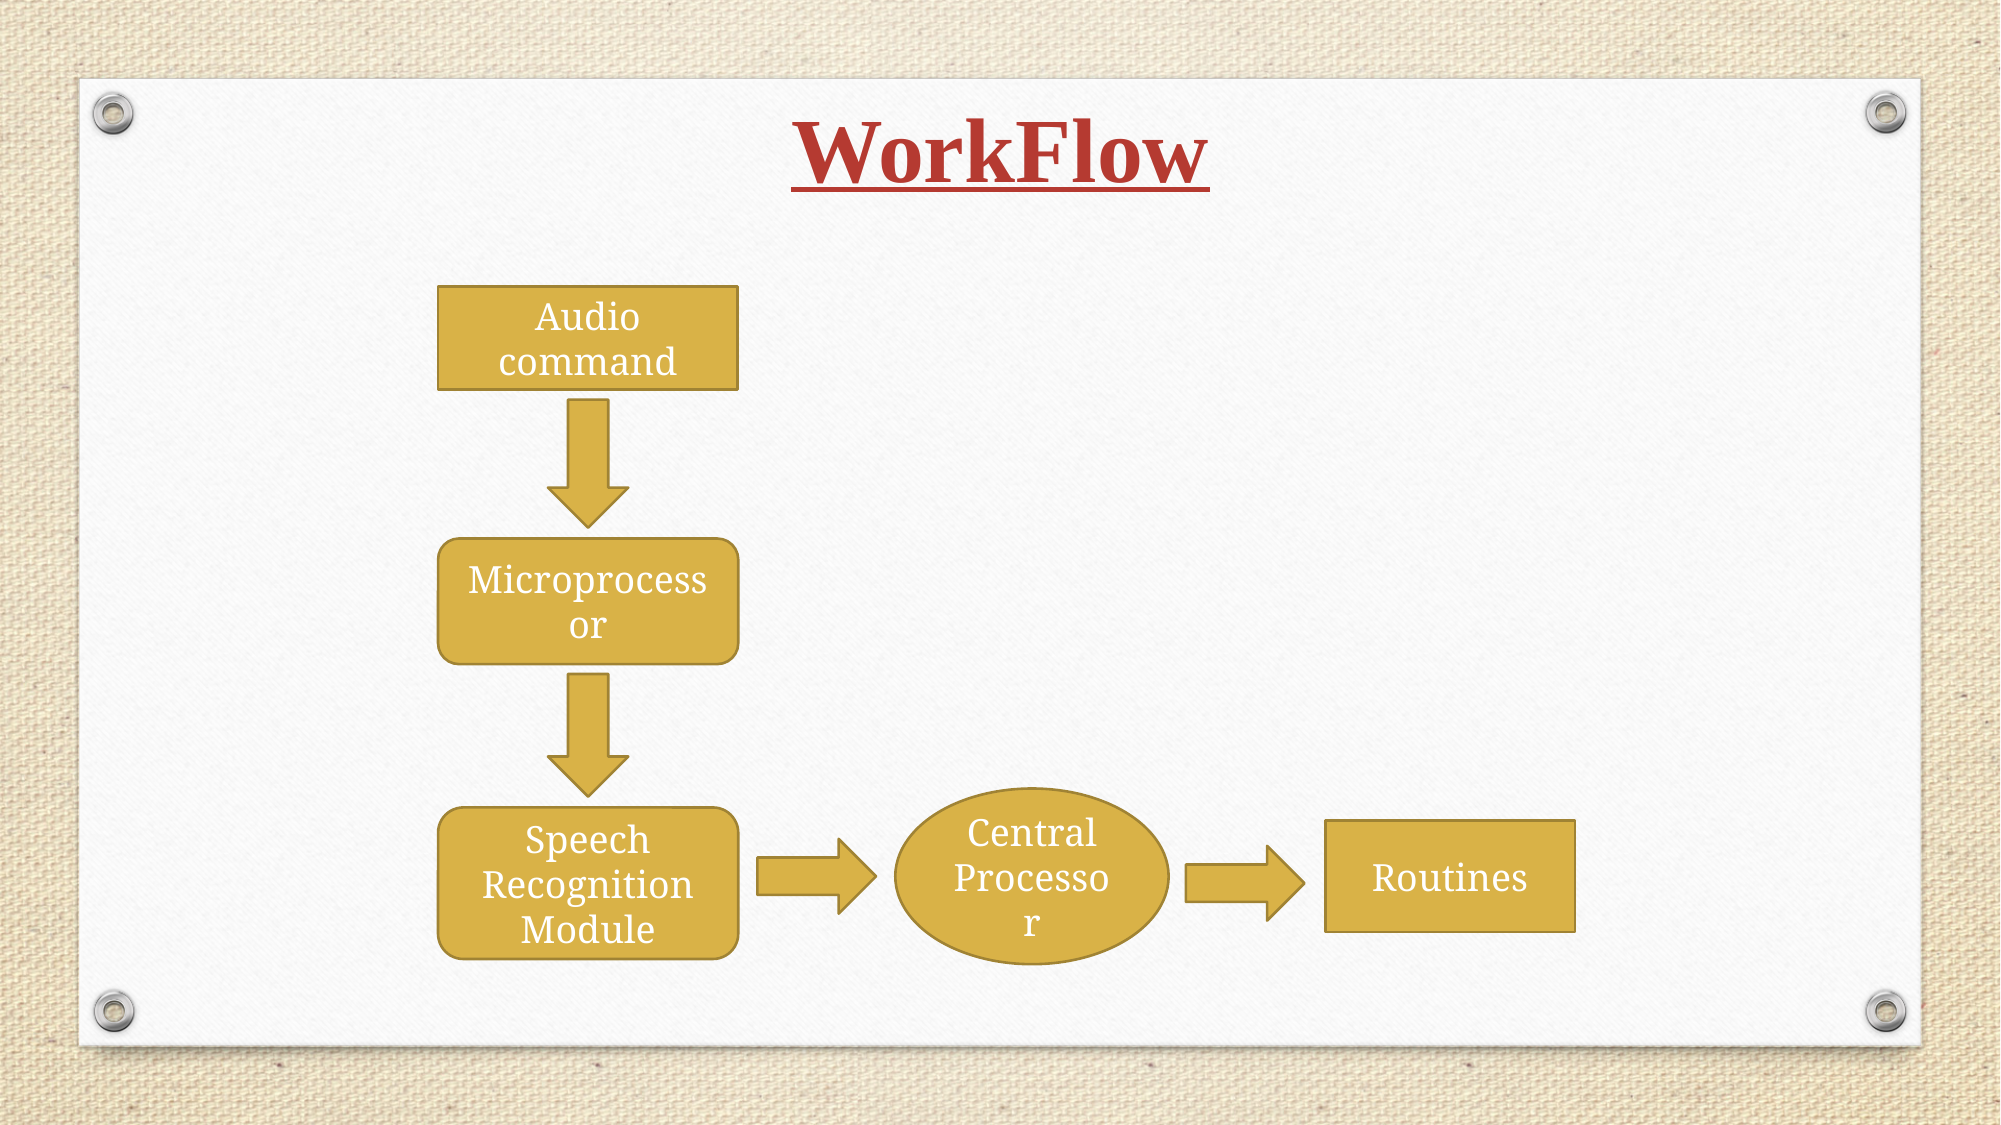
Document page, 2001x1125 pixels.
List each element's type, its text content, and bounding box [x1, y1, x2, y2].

text_box WorkFlow [79, 75, 1922, 202]
text_box [546, 672, 630, 798]
text_box Central Processor [893, 787, 1170, 966]
text_box Audio command [437, 285, 739, 391]
text_box [546, 398, 630, 529]
text_box [185, 298, 1495, 1095]
text_box Microprocessor [436, 537, 740, 666]
text_box [756, 837, 878, 915]
text_box [1184, 844, 1306, 922]
picture [0, 0, 2001, 1125]
text_box Routines [1324, 819, 1576, 933]
text_box Speech Recognition Module [436, 806, 740, 961]
